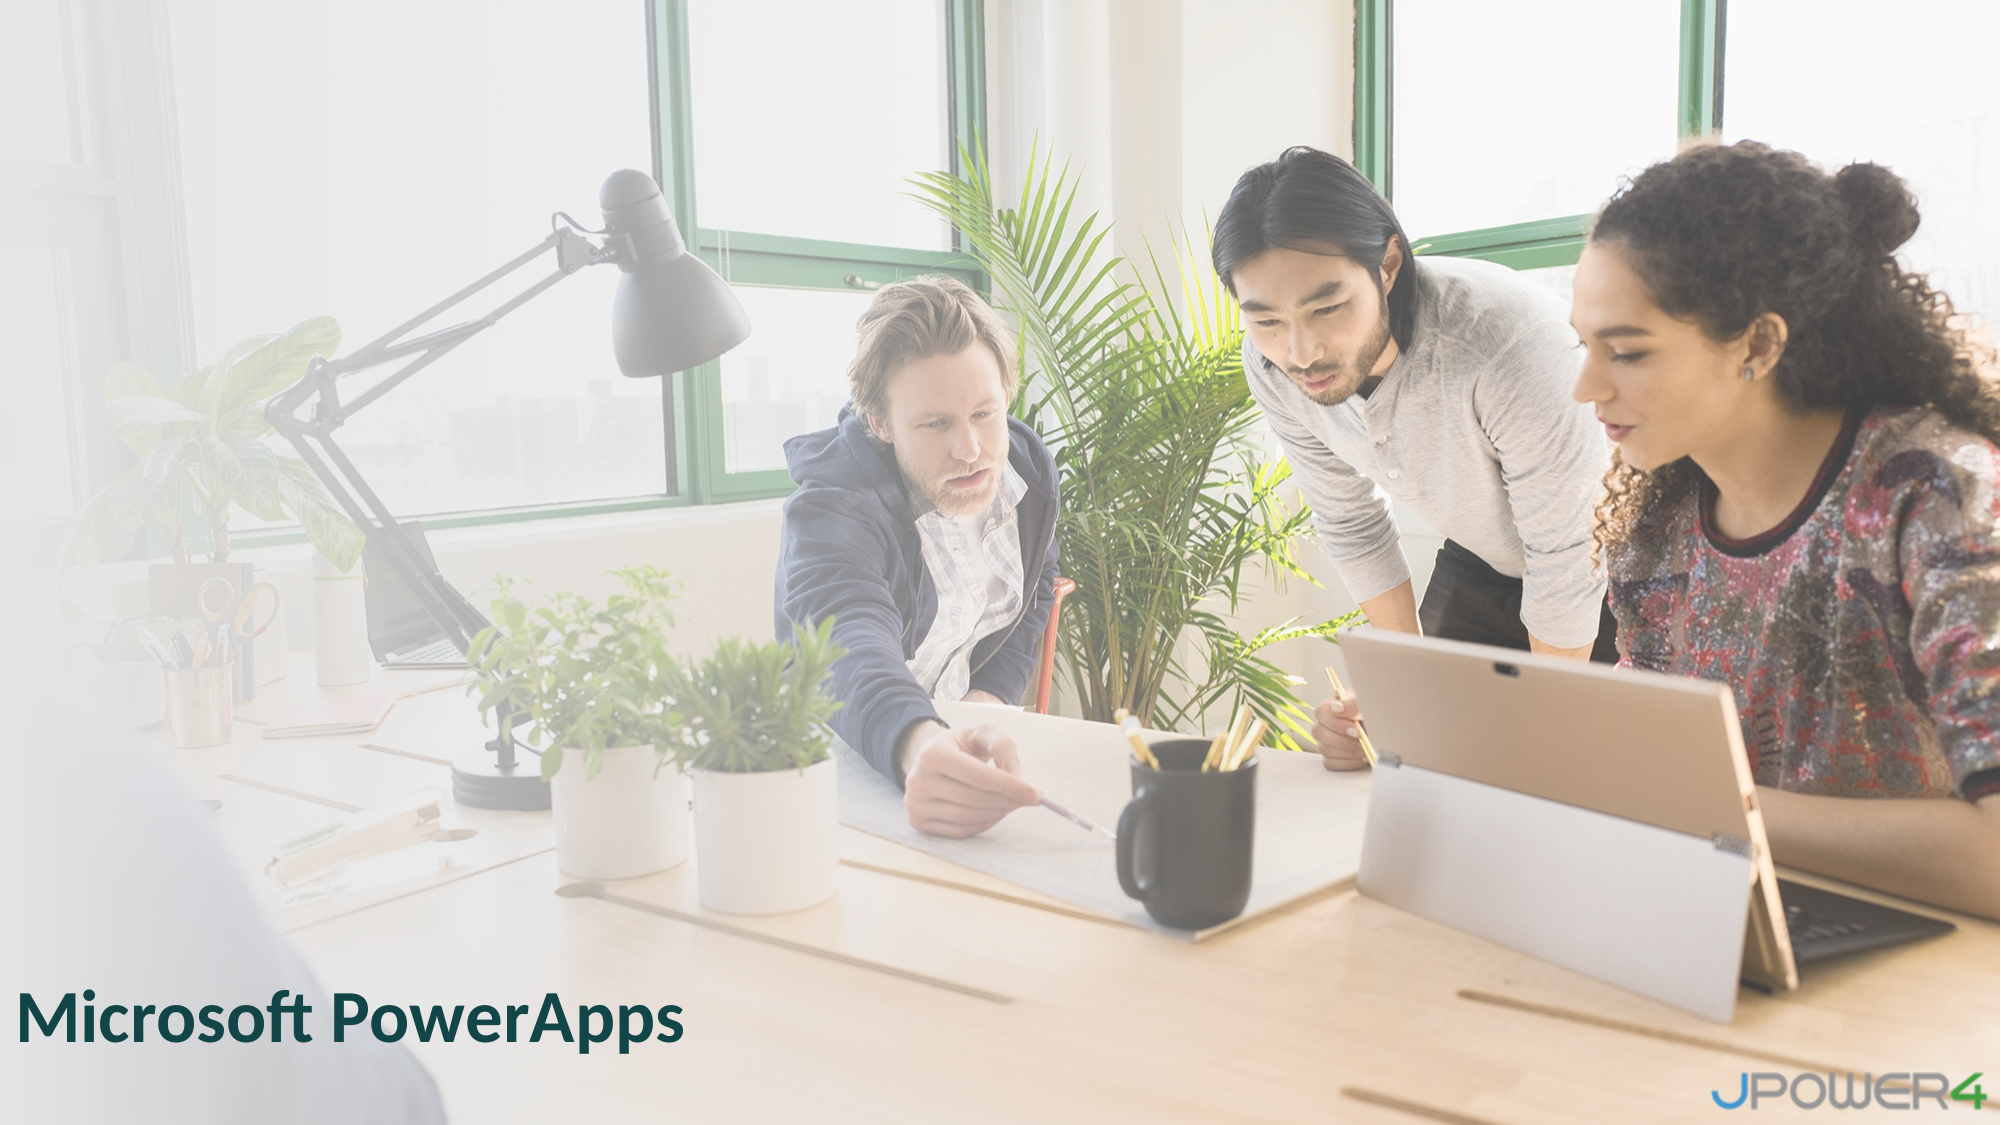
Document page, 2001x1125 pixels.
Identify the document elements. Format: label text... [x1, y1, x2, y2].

text_box Microsoft PowerApps [0, 0, 2000, 1125]
